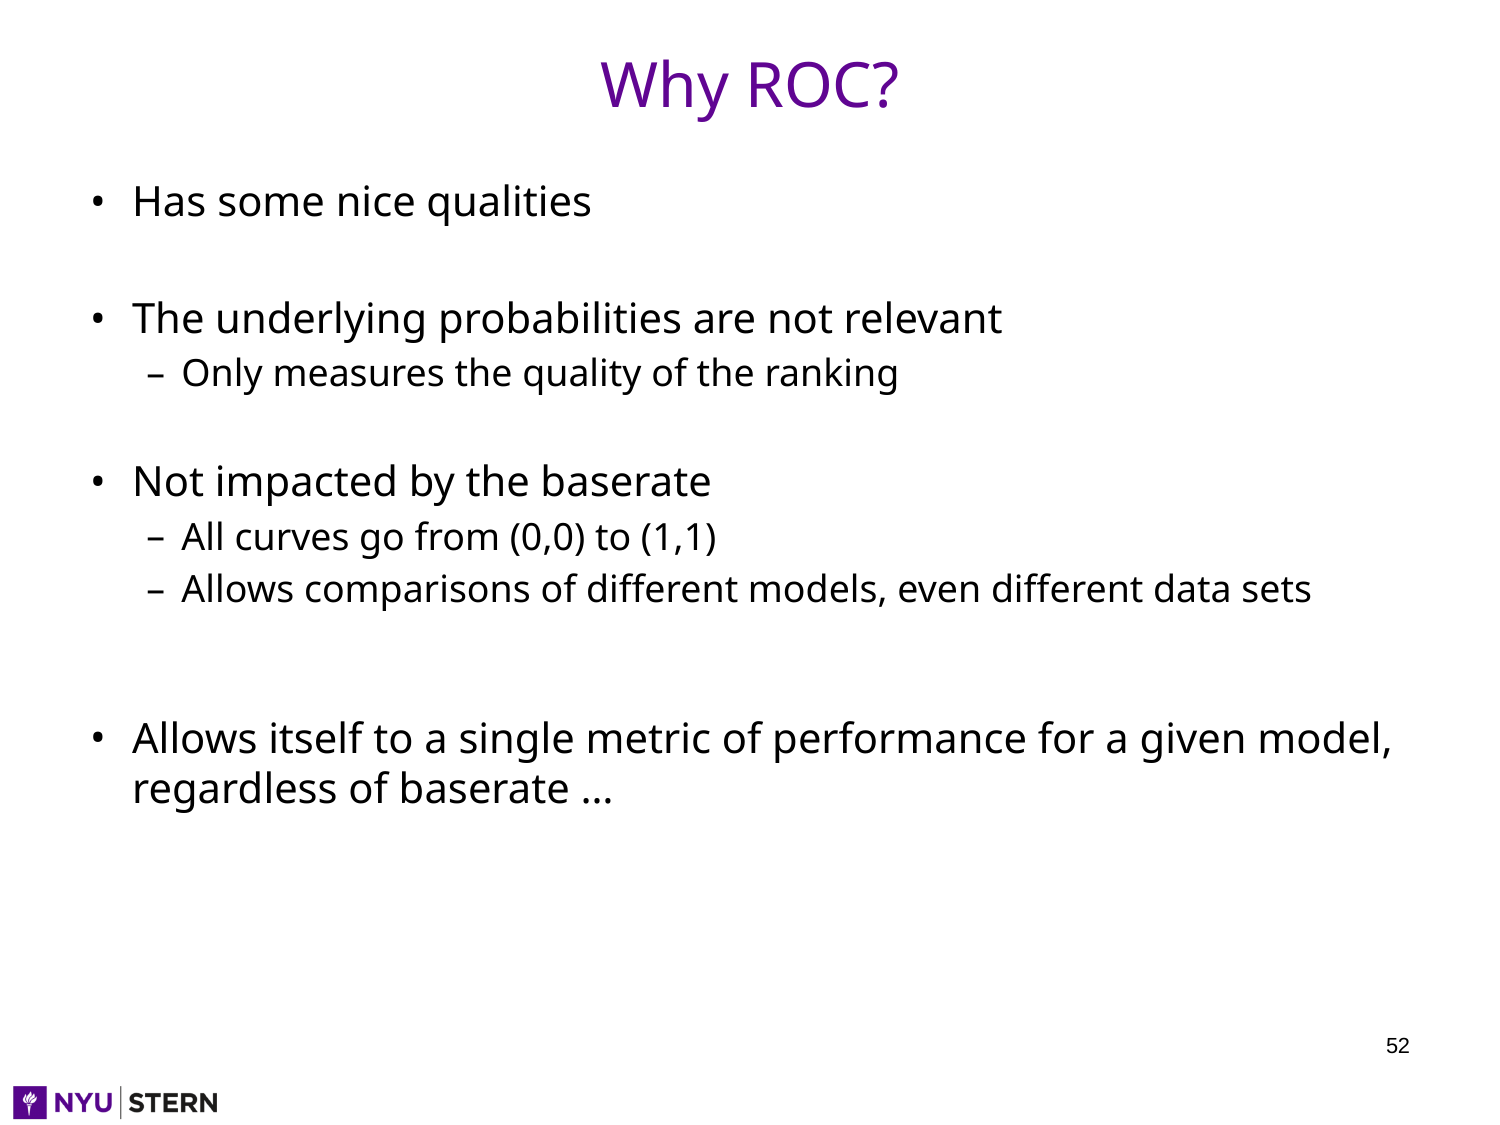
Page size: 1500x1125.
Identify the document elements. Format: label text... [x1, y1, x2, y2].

list Has some nice qualities The underlying probabilities are not relevant Only measures the quality of the ranking Not impacted by the baserate All curves go from (0,0) to (1,1) Allows comparisons of different models, even different data sets Allows itself to a single metric of performance for a given model, regardless of baserate … [75, 167, 1425, 958]
title Why ROC? [75, 22, 1425, 142]
slide_number ‹#› [1074, 1024, 1425, 1103]
picture [0, 1038, 230, 1125]
